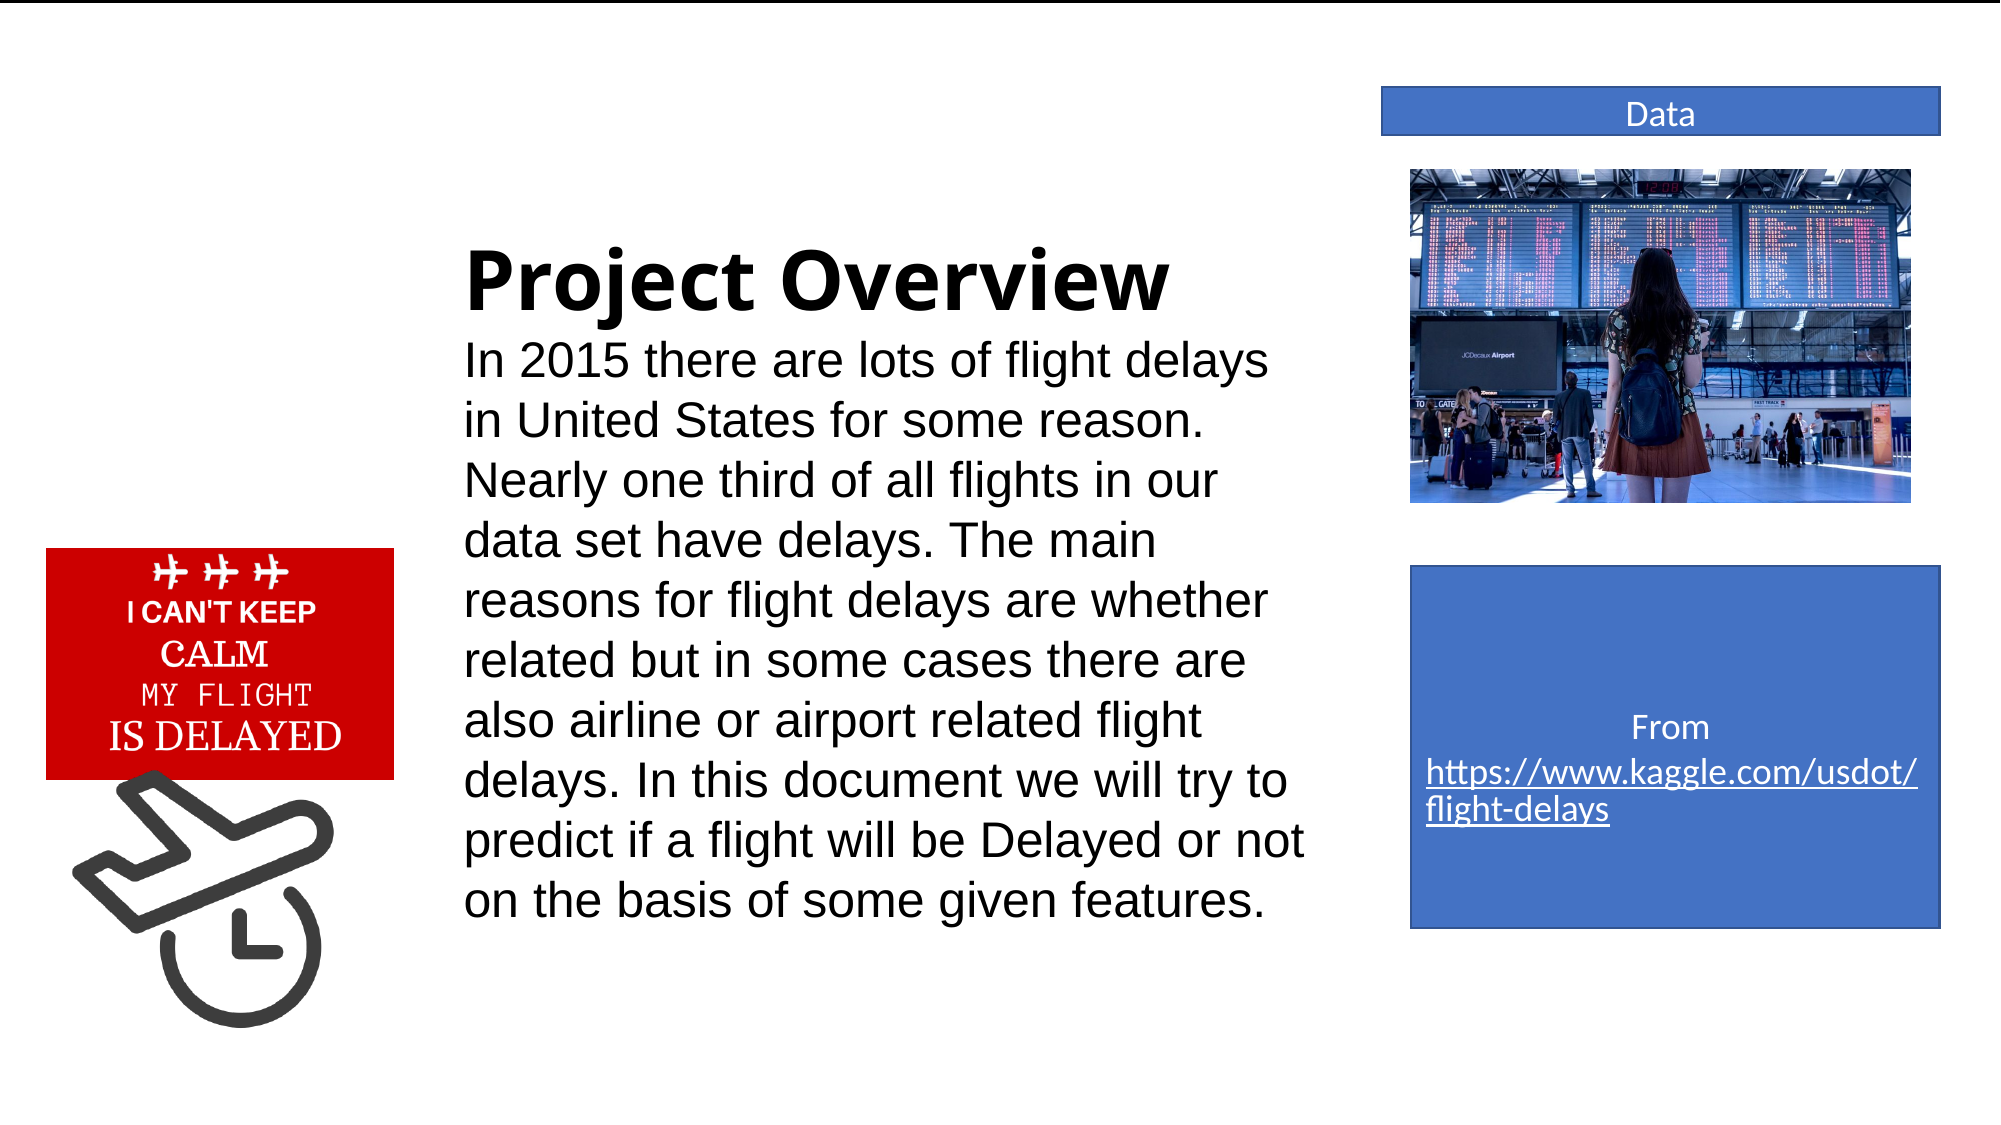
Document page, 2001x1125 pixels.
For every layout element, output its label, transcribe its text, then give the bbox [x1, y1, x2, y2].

text_box From https://www.kaggle.com/usdot/flight-delays [1410, 565, 1941, 929]
text_box Project Overview In 2015 there are lots of flight delays in United States for some reason. Nearly one third of all flights in our data set have delays. The main reasons for flight delays are whether related but in some cases there are also airline or airport related flight delays. In this document we will try to predict if a flight will be Delayed or not on the basis of some given features. [448, 219, 1334, 935]
picture [1410, 169, 1911, 503]
picture [27, 548, 394, 1076]
text_box Data [1381, 86, 1941, 136]
